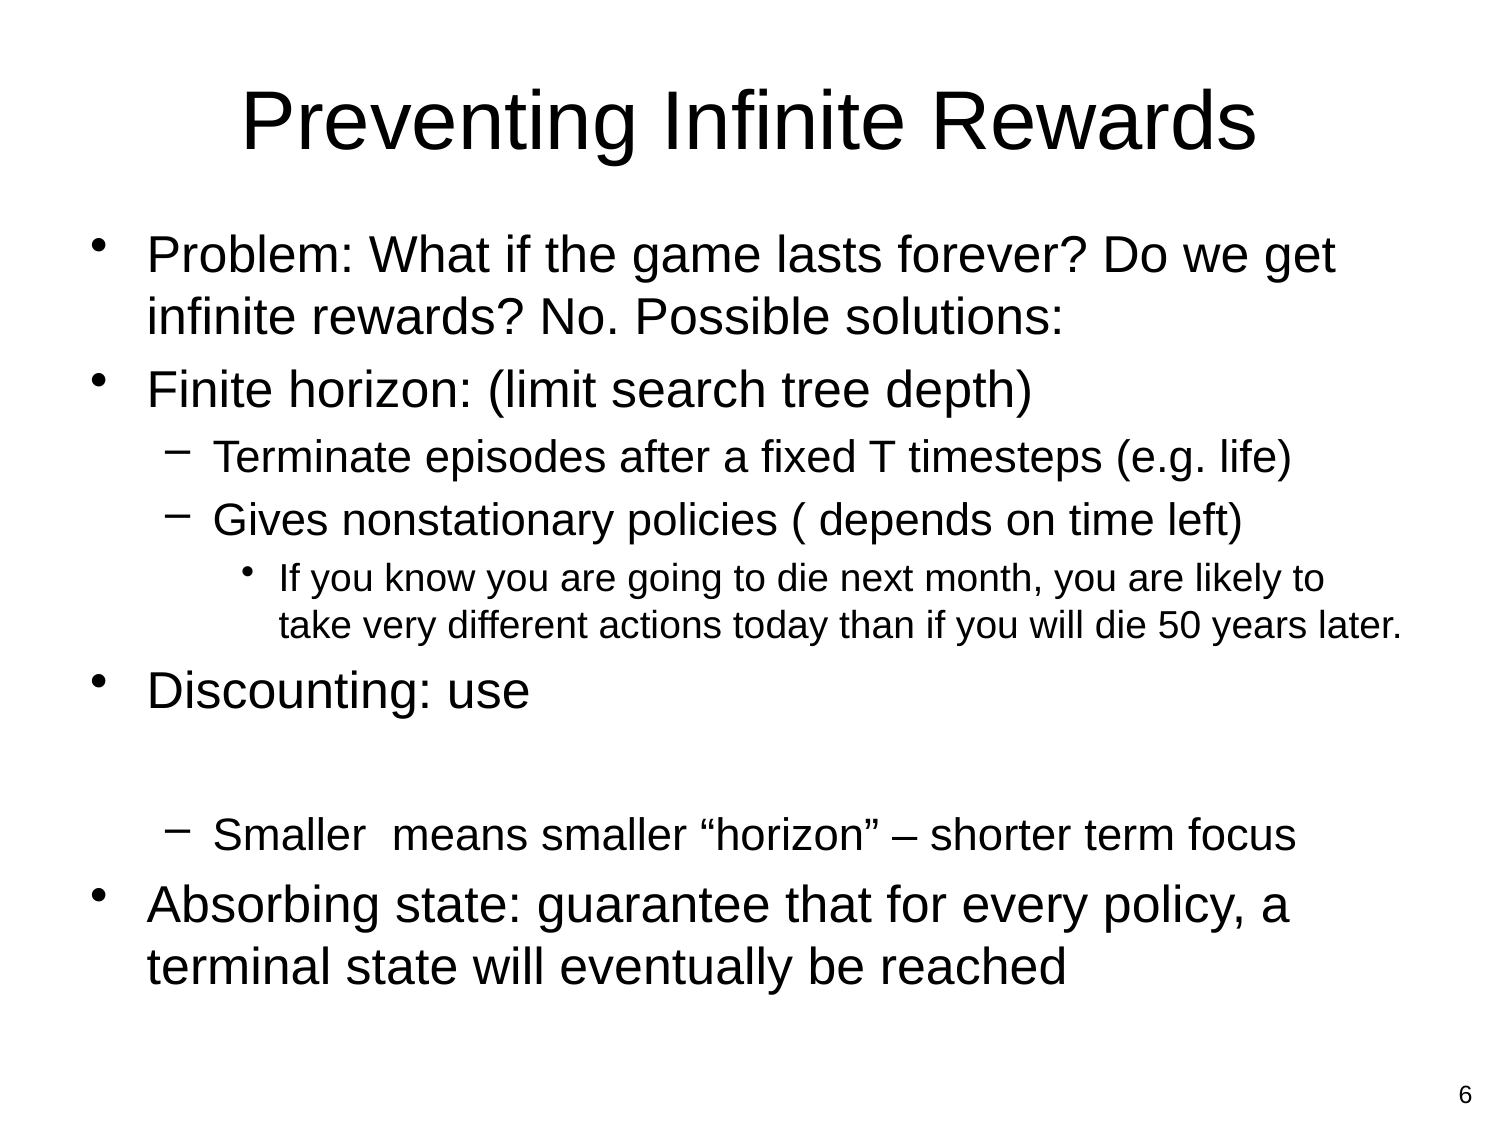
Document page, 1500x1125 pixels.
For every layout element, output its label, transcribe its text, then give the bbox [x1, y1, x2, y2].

title Preventing Infinite Rewards [74, 44, 1426, 188]
slide_number 6 [1137, 1070, 1488, 1112]
